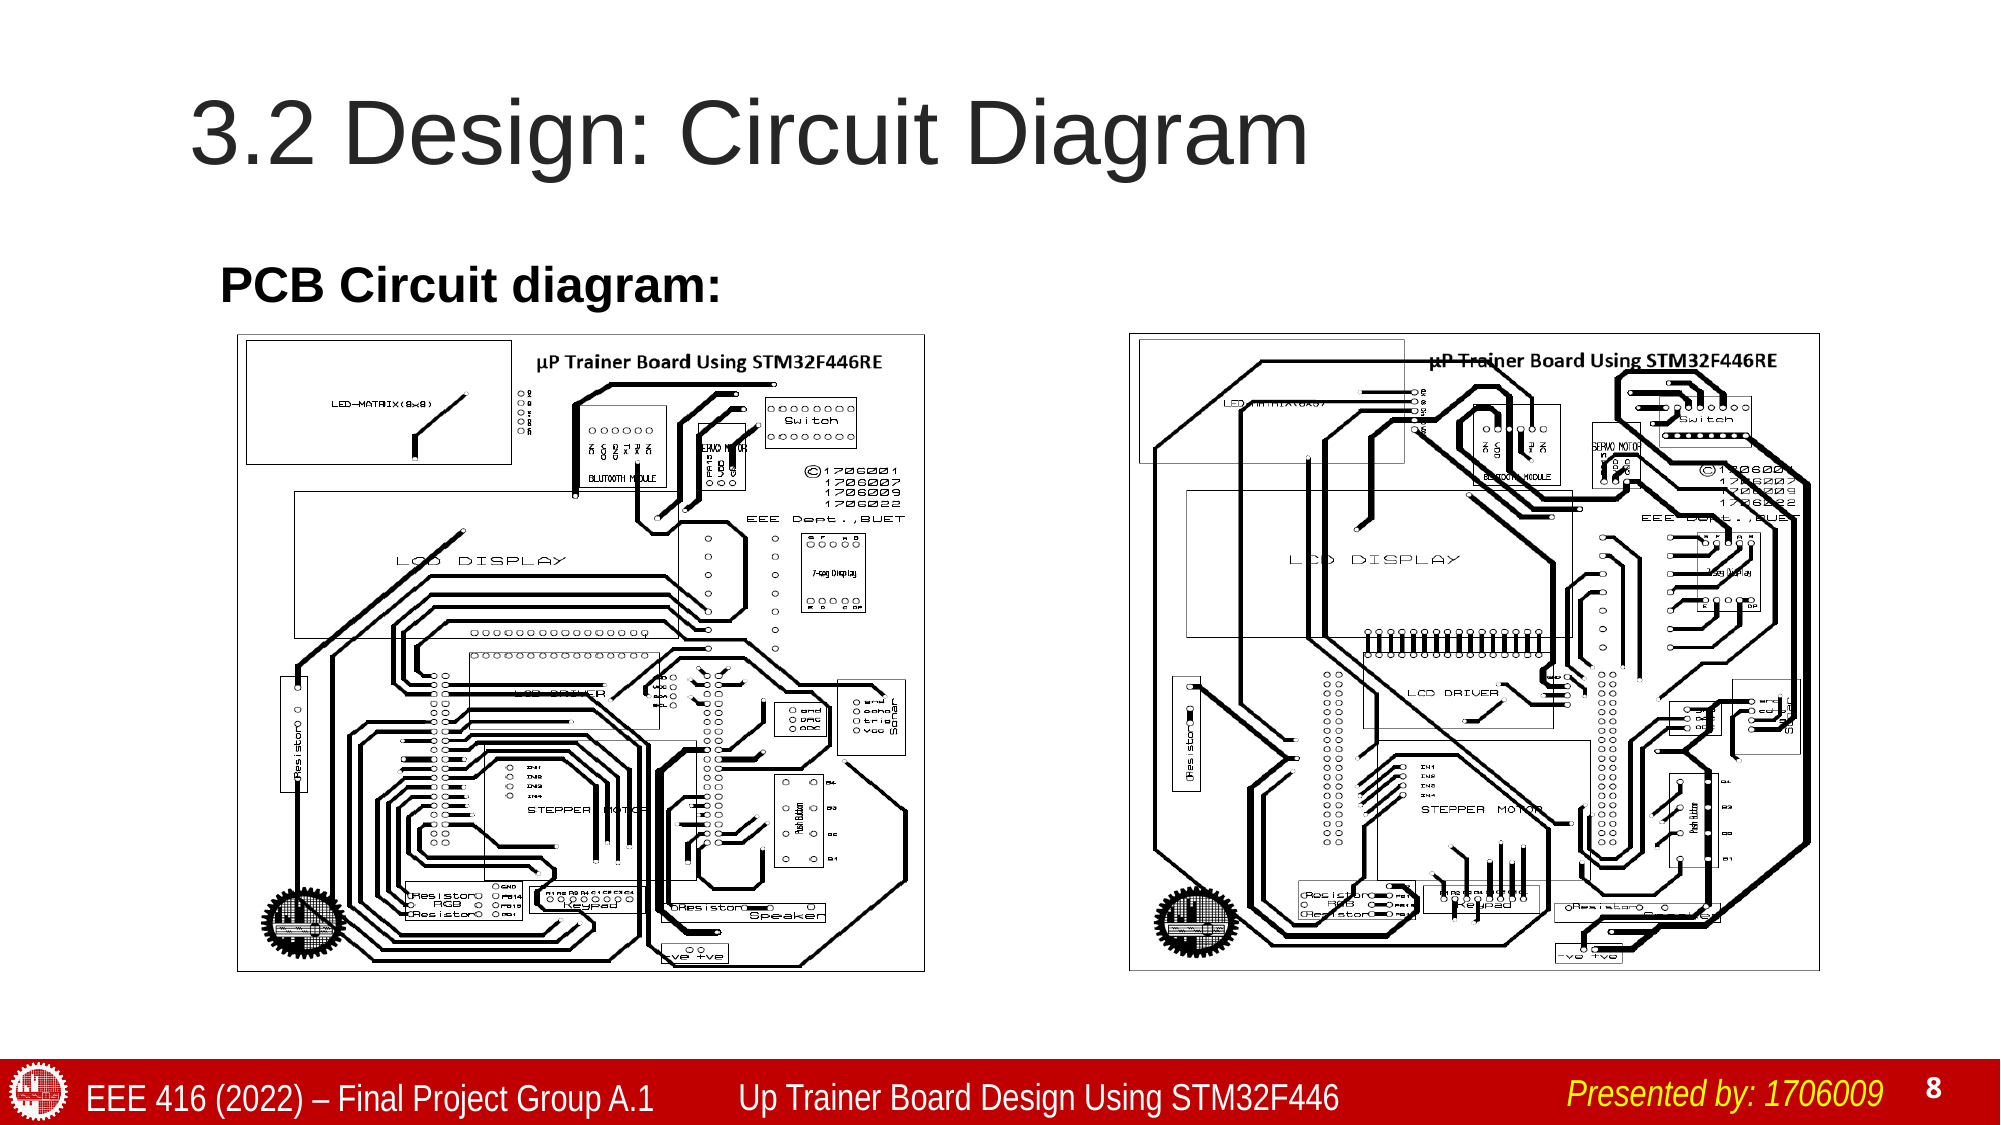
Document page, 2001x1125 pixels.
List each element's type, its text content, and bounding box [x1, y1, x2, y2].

picture [1126, 329, 1826, 976]
slide_number ‹#› [1915, 1066, 1958, 1118]
text_box Presented by: 1706009 [1551, 1061, 1915, 1122]
title 3.2 Design: Circuit Diagram [174, 75, 1825, 195]
slide_number EEE 416 (2022) – Final Project Group A.1 [70, 1066, 723, 1125]
picture [232, 329, 932, 976]
footer Up Trainer Board Design Using STM32F446 [723, 1065, 1412, 1125]
list PCB Circuit diagram: [174, 245, 1825, 990]
picture [8, 1062, 71, 1121]
